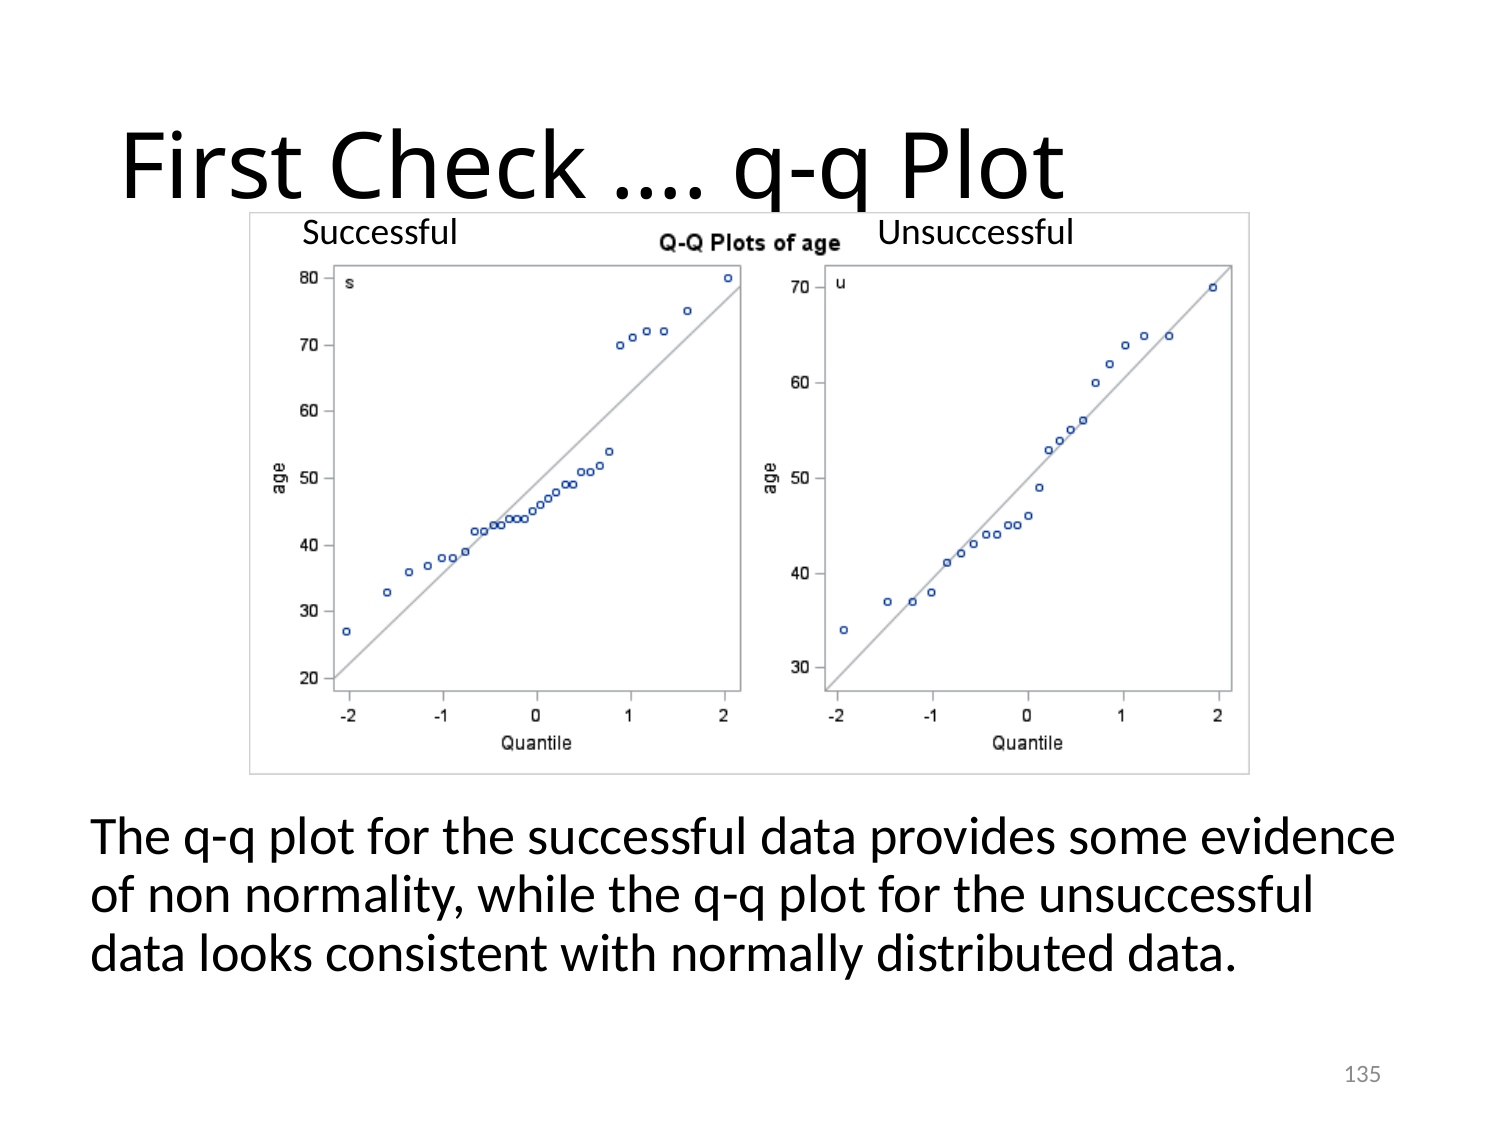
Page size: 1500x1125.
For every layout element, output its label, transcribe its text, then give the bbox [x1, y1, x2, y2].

title First Check …. q-q Plot [103, 59, 1397, 278]
list The q-q plot for the successful data provides some evidence of non normality, while the q-q plot for the unsuccessful data looks consistent with normally distributed data. [75, 800, 1425, 1050]
slide_number 135 [1059, 1042, 1397, 1103]
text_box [249, 199, 1263, 776]
